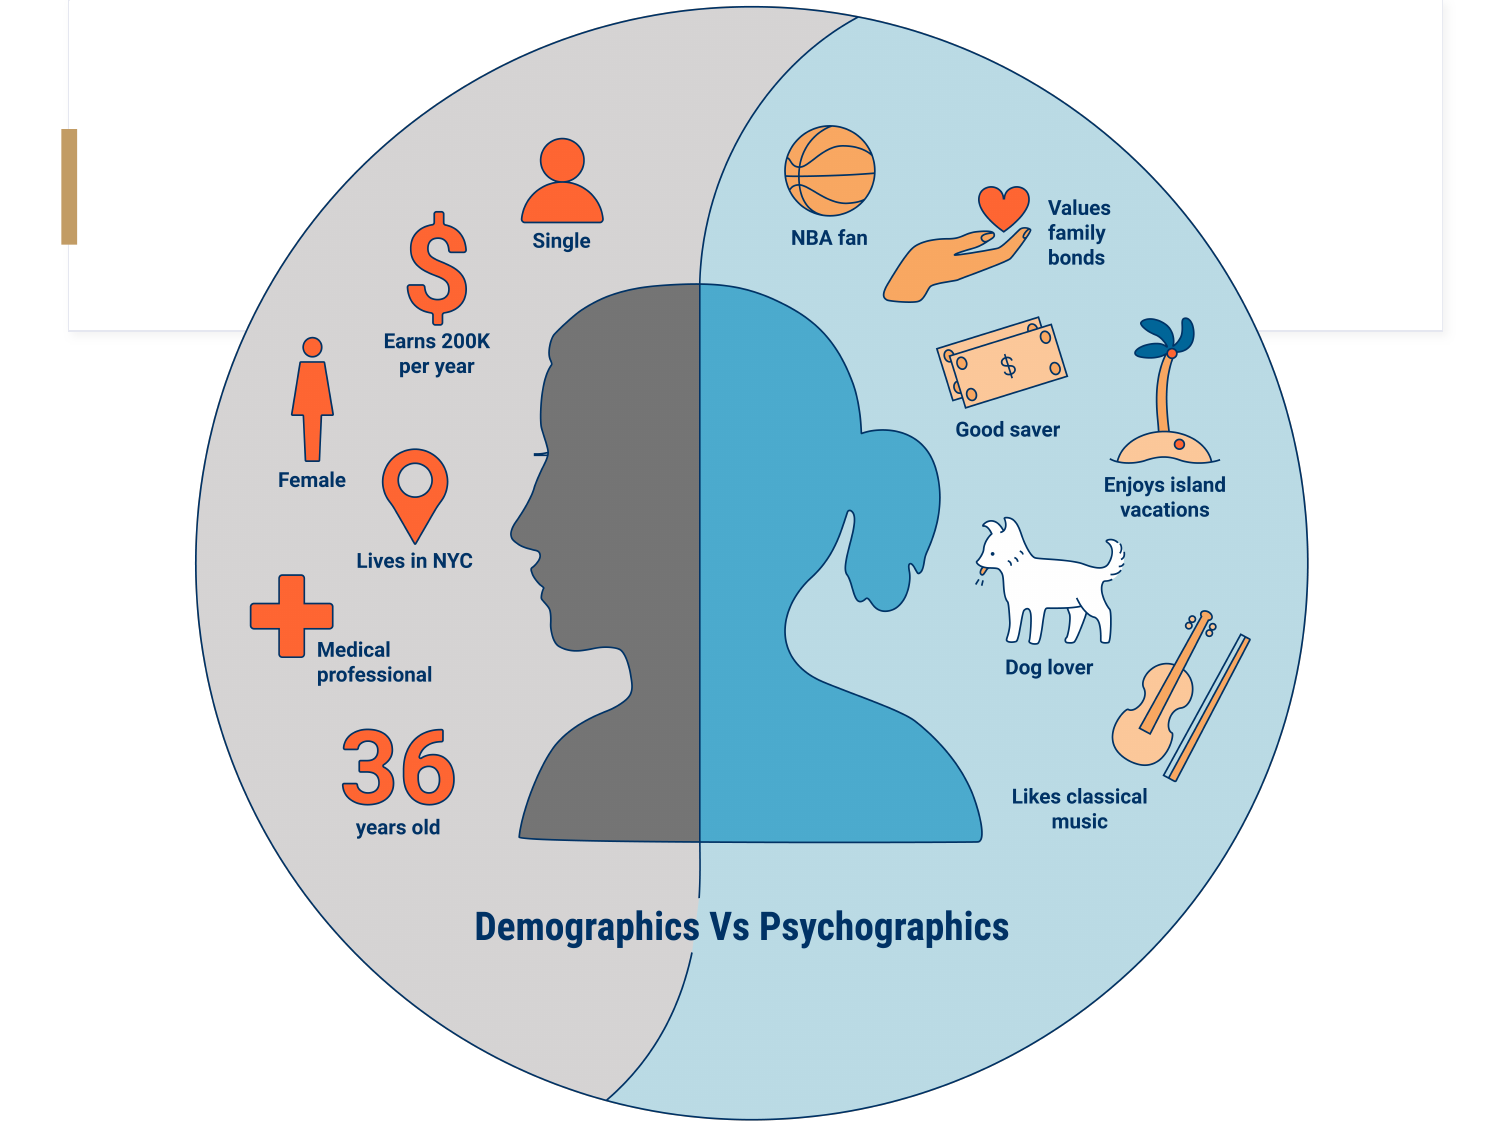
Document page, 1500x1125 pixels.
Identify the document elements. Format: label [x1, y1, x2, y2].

picture [189, 0, 1311, 1125]
